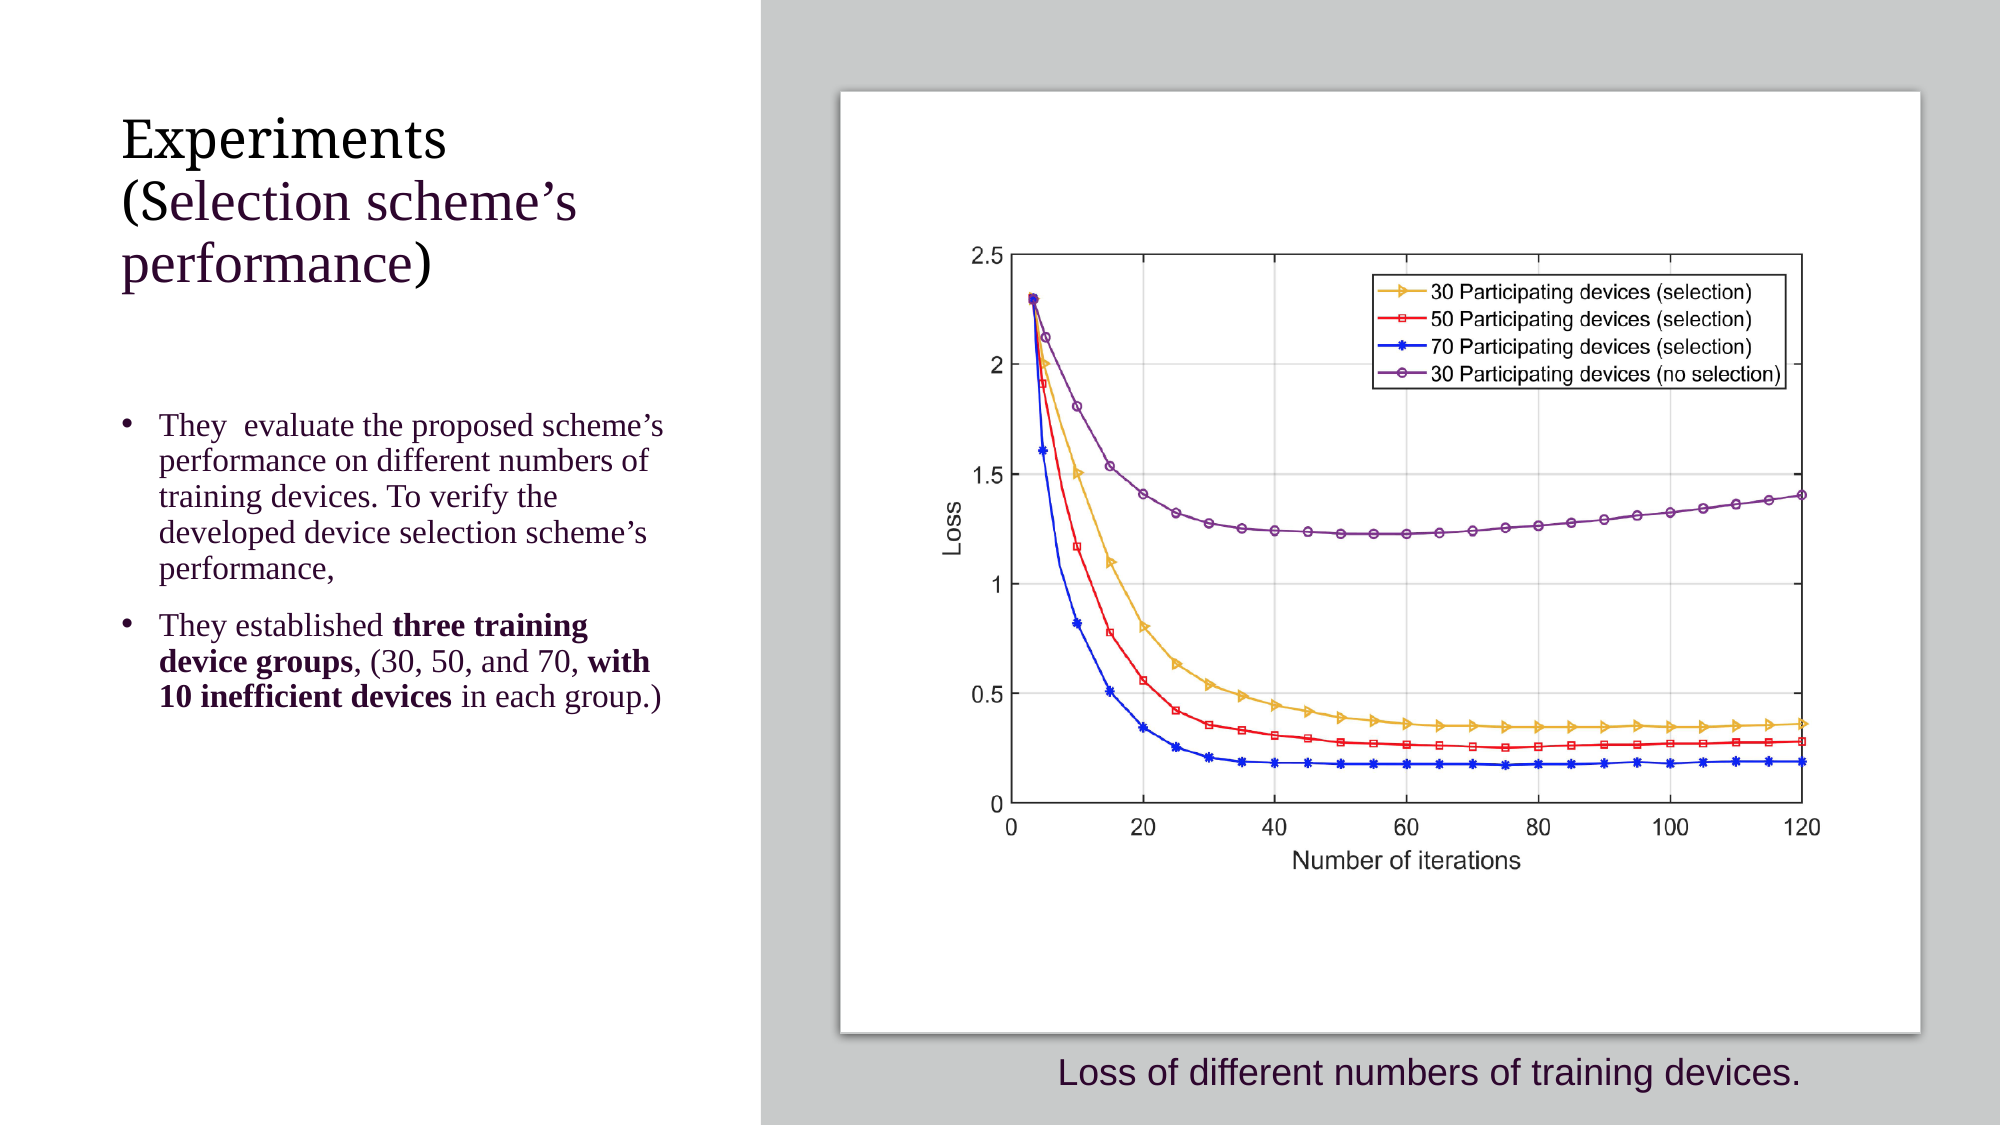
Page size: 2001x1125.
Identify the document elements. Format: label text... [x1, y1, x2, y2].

title Experiments (Selection scheme’s performance) [106, 103, 682, 370]
text_box Loss of different numbers of training devices. [1043, 1040, 1818, 1125]
text_box [760, 0, 2000, 1125]
text_box [839, 90, 1922, 1034]
list They evaluate the proposed scheme’s performance on different numbers of training devices. To verify the developed device selection scheme’s performance, They established three training device groups, (30, 50, and 70, with 10 inefficient devices in each group.) [106, 399, 682, 1021]
picture [927, 145, 1894, 923]
